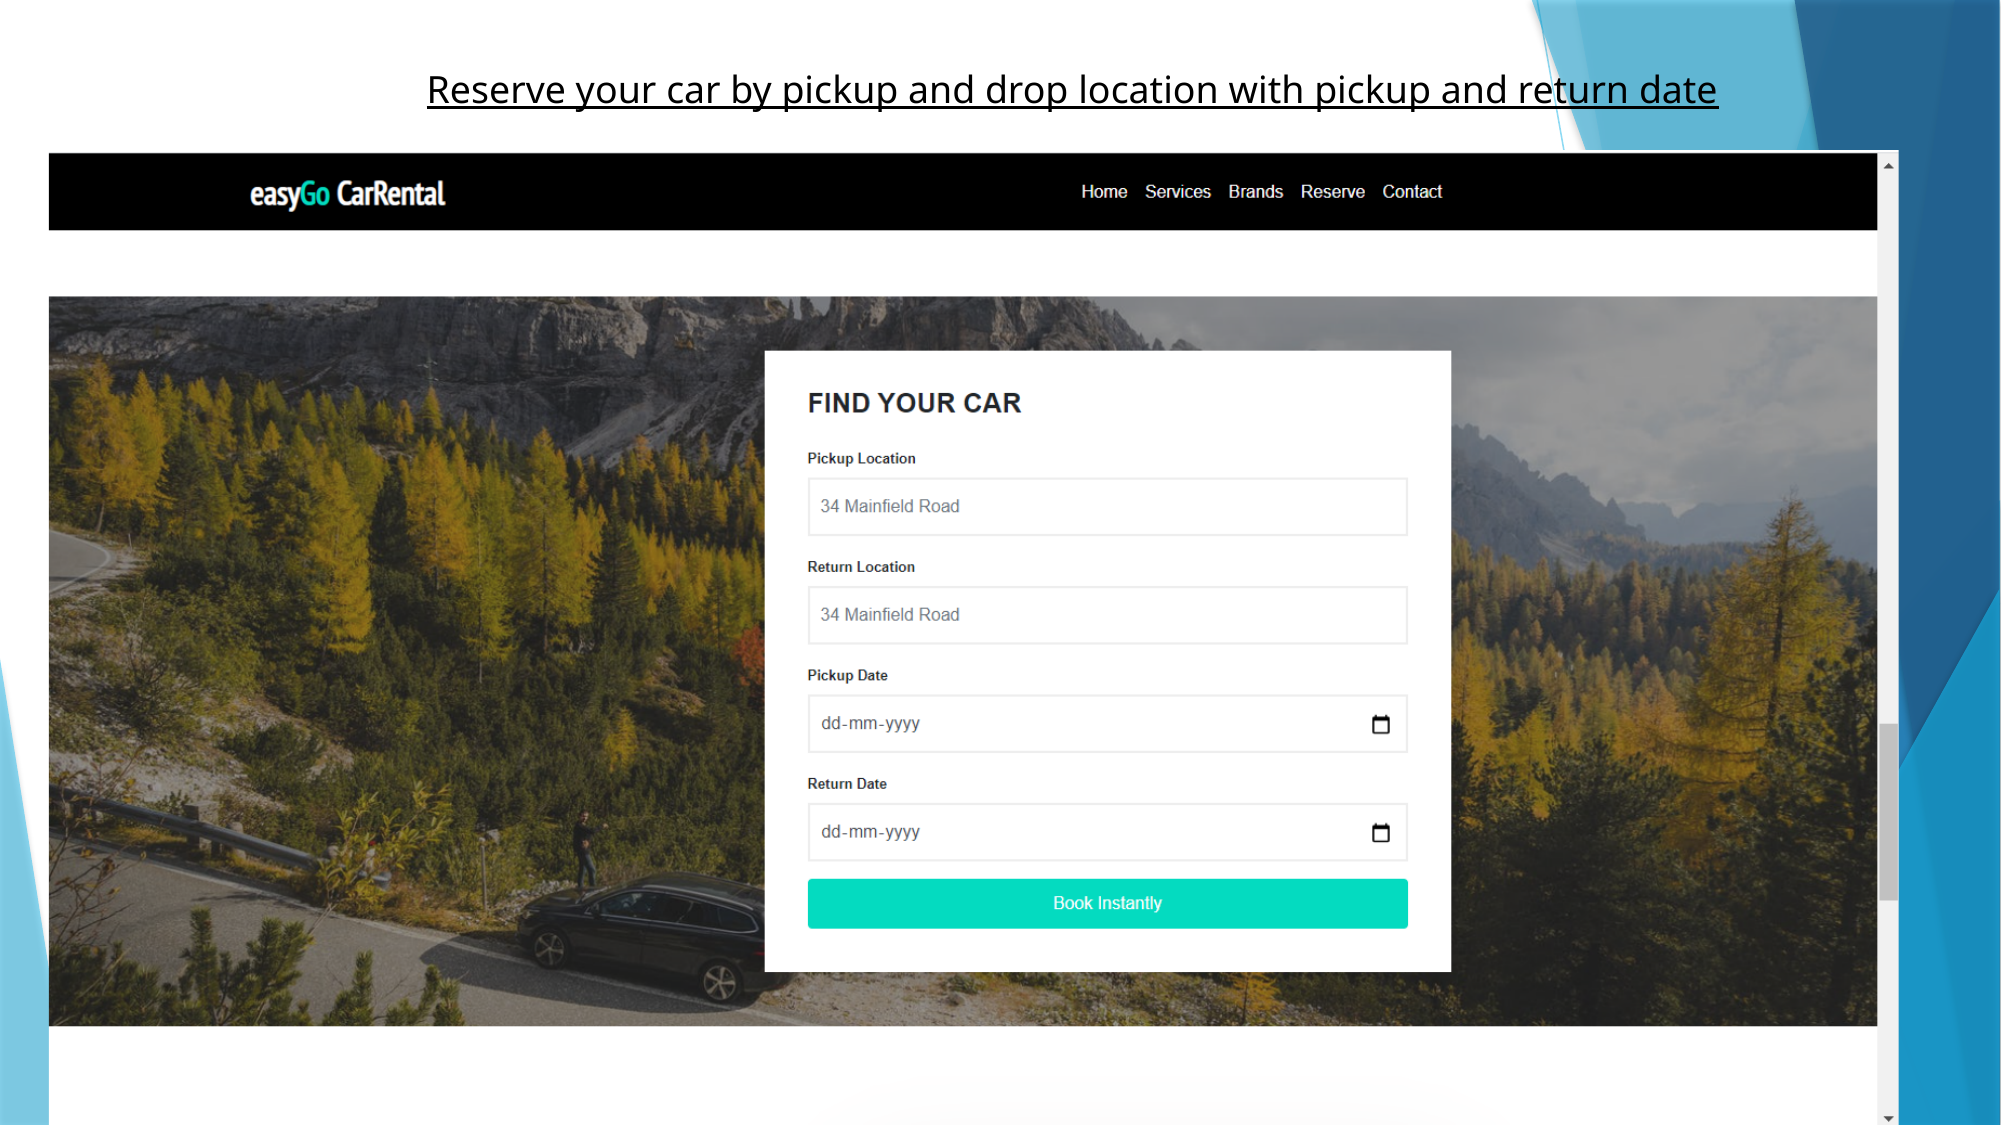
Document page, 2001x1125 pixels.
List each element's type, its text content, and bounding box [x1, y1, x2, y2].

picture [48, 149, 1900, 1125]
text_box Reserve your car by pickup and drop location with pickup and return date [411, 58, 1734, 118]
